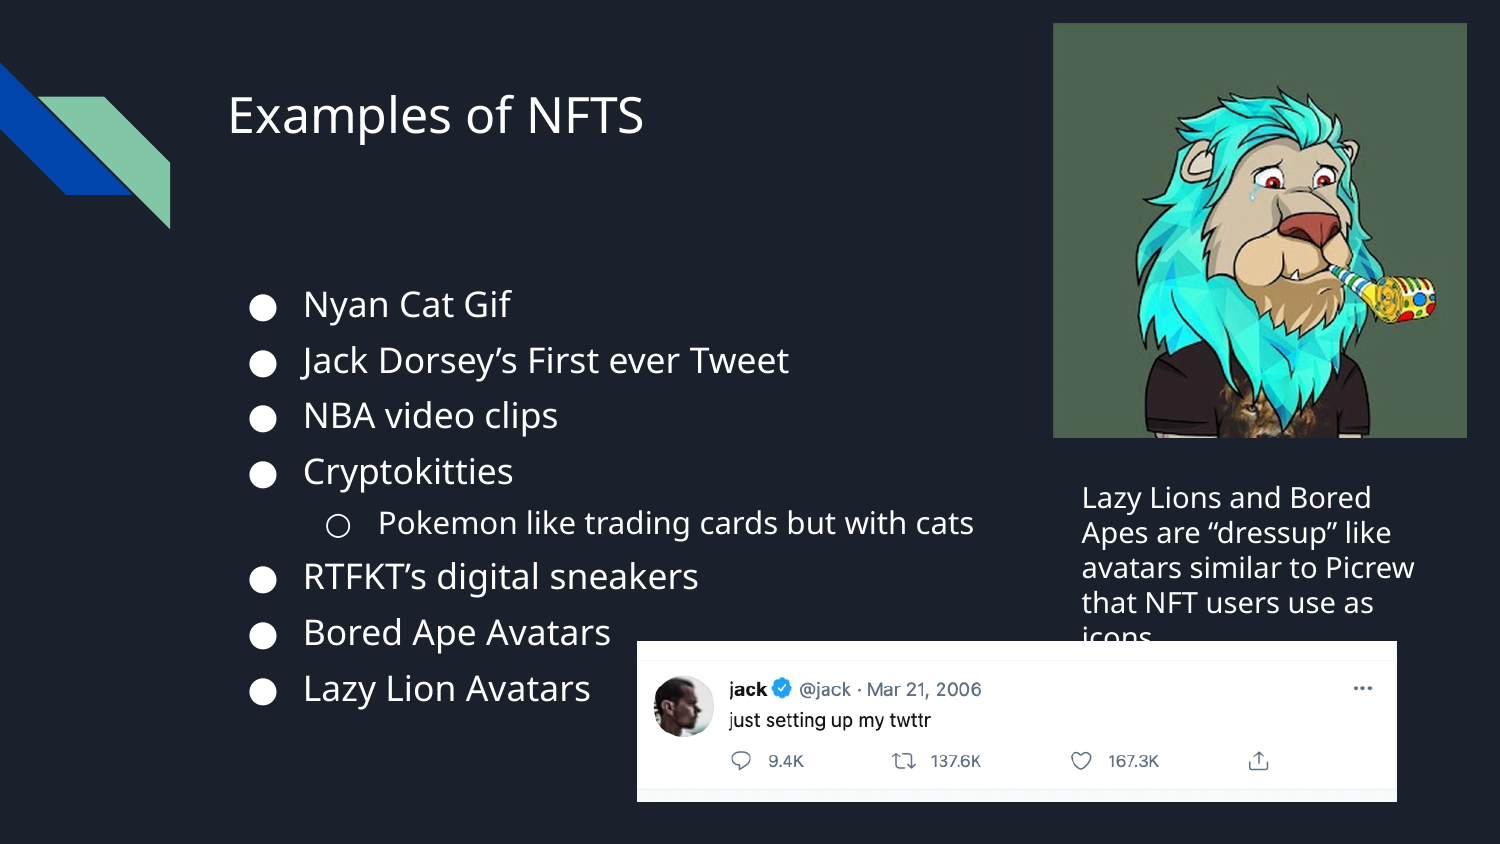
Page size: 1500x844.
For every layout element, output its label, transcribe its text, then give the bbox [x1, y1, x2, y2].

text_box Lazy Lions and Bored Apes are “dressup” like avatars similar to Picrew that NFT users use as icons [1066, 464, 1440, 670]
picture [637, 641, 1398, 802]
list Nyan Cat Gif Jack Dorsey’s First ever Tweet NBA video clips Cryptokitties Pokemon like trading cards but with cats RTFKT’s digital sneakers Bored Ape Avatars Lazy Lion Avatars [212, 257, 1368, 735]
picture [1052, 23, 1468, 438]
title Examples of NFTS [212, 64, 1047, 215]
